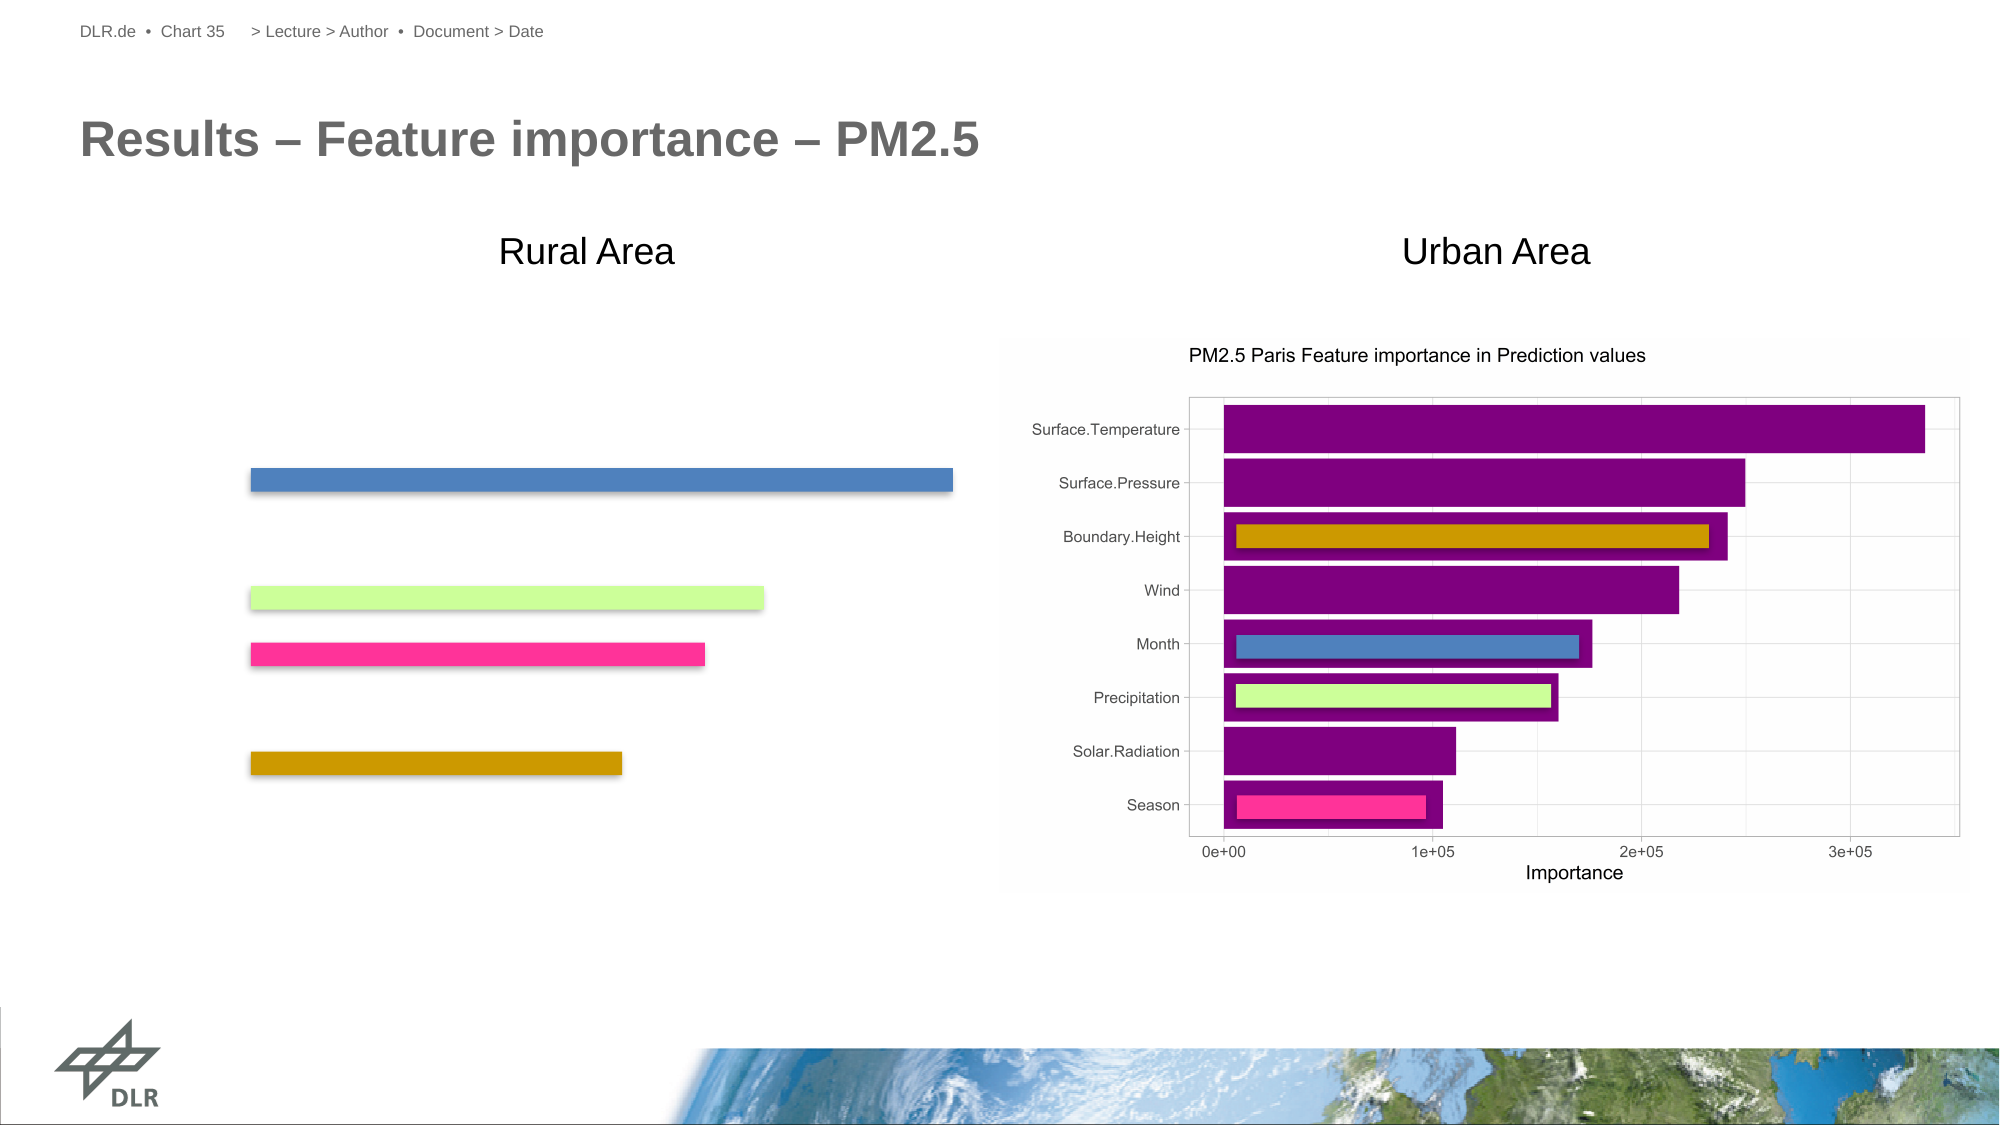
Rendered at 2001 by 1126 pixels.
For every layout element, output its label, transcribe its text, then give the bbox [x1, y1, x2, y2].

title Results – Feature importance – PM2.5 [79, 106, 1921, 228]
slide_number DLR.de • Chart 35 [79, 20, 251, 45]
text_box Urban Area [1082, 226, 1910, 272]
footer > Lecture > Author • Document > Date [251, 20, 1921, 45]
text_box Rural Area [173, 227, 1001, 273]
picture [3, 327, 1970, 919]
picture [0, 1007, 2000, 1125]
